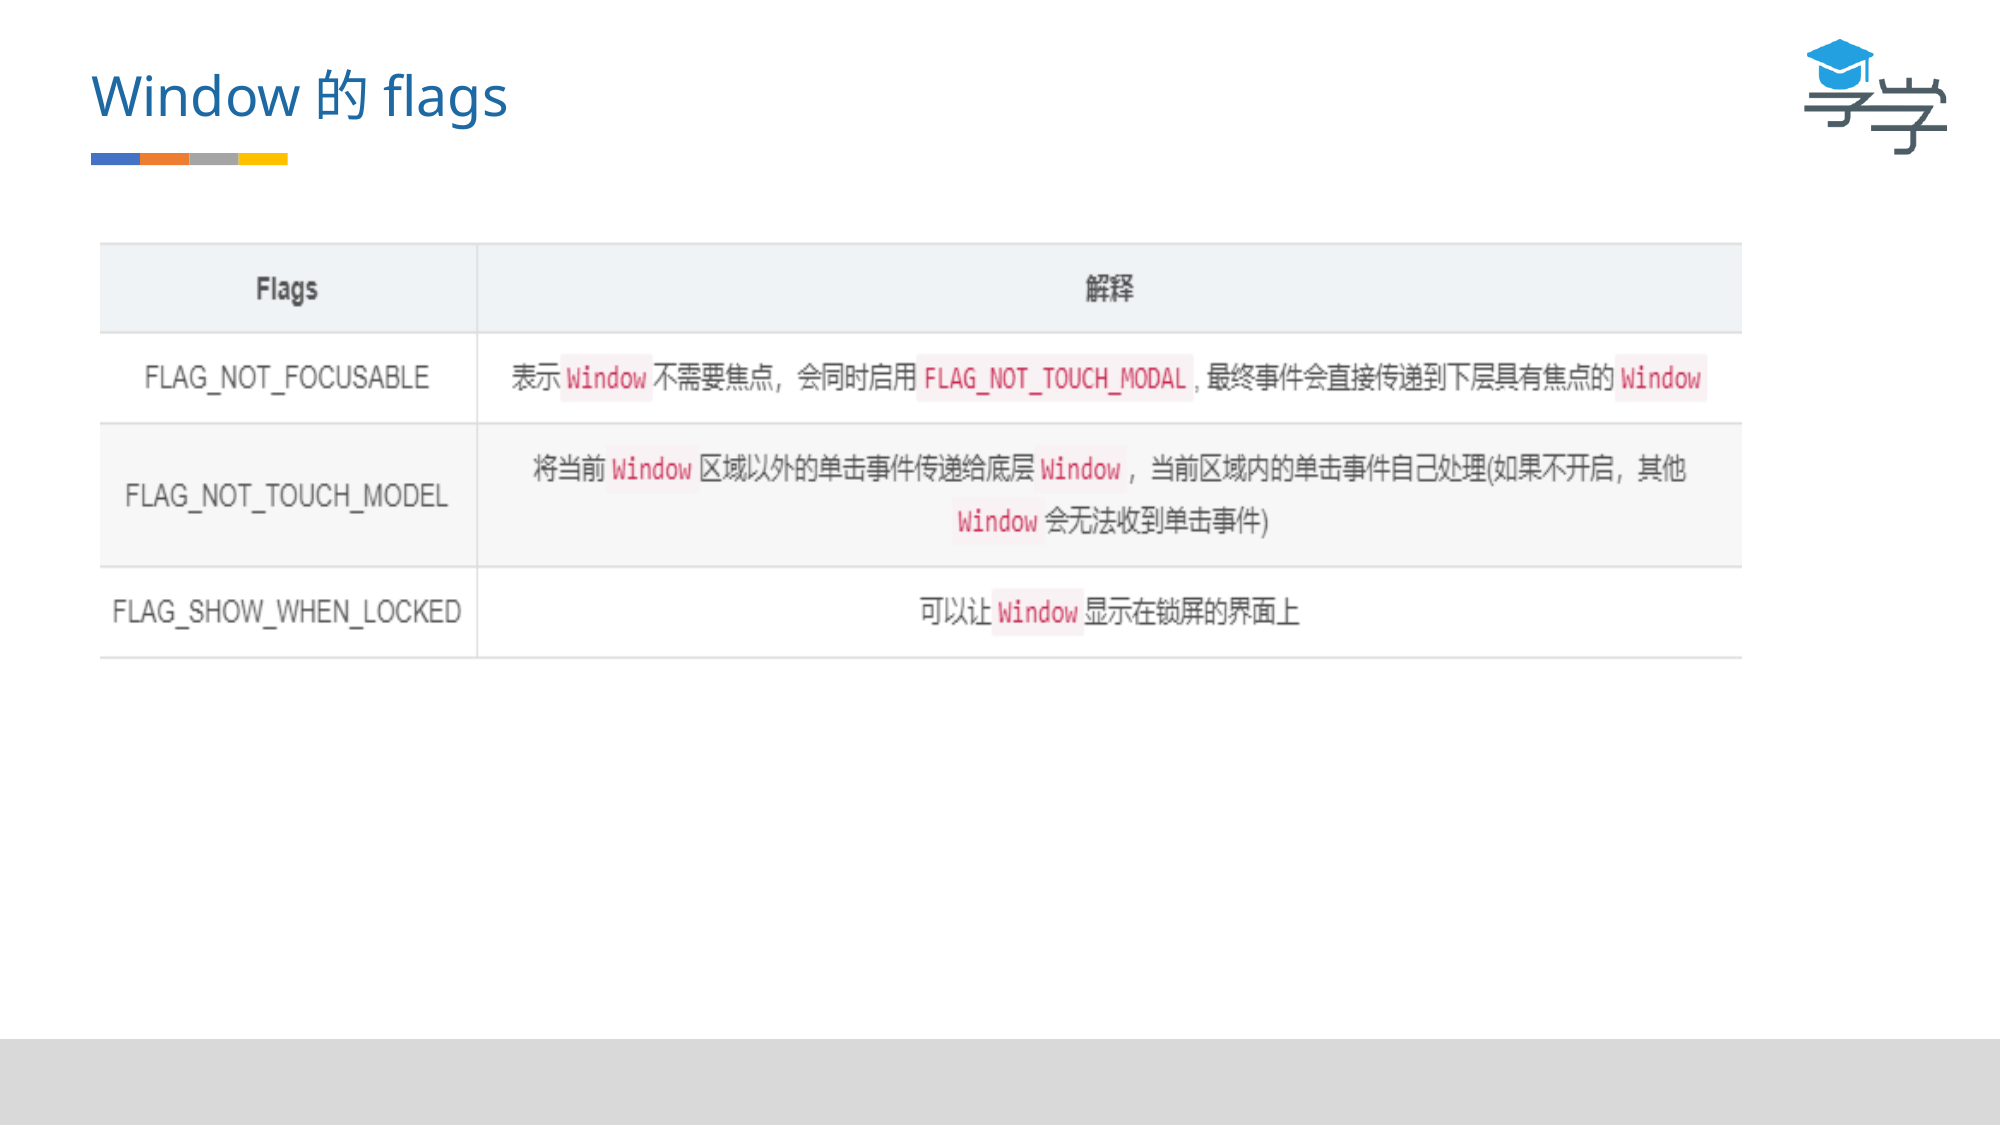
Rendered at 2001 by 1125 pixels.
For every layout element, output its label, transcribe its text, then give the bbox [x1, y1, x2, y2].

picture [100, 241, 1742, 664]
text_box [90, 152, 288, 166]
picture [1799, 20, 1952, 173]
text_box Window的flags [91, 60, 781, 128]
